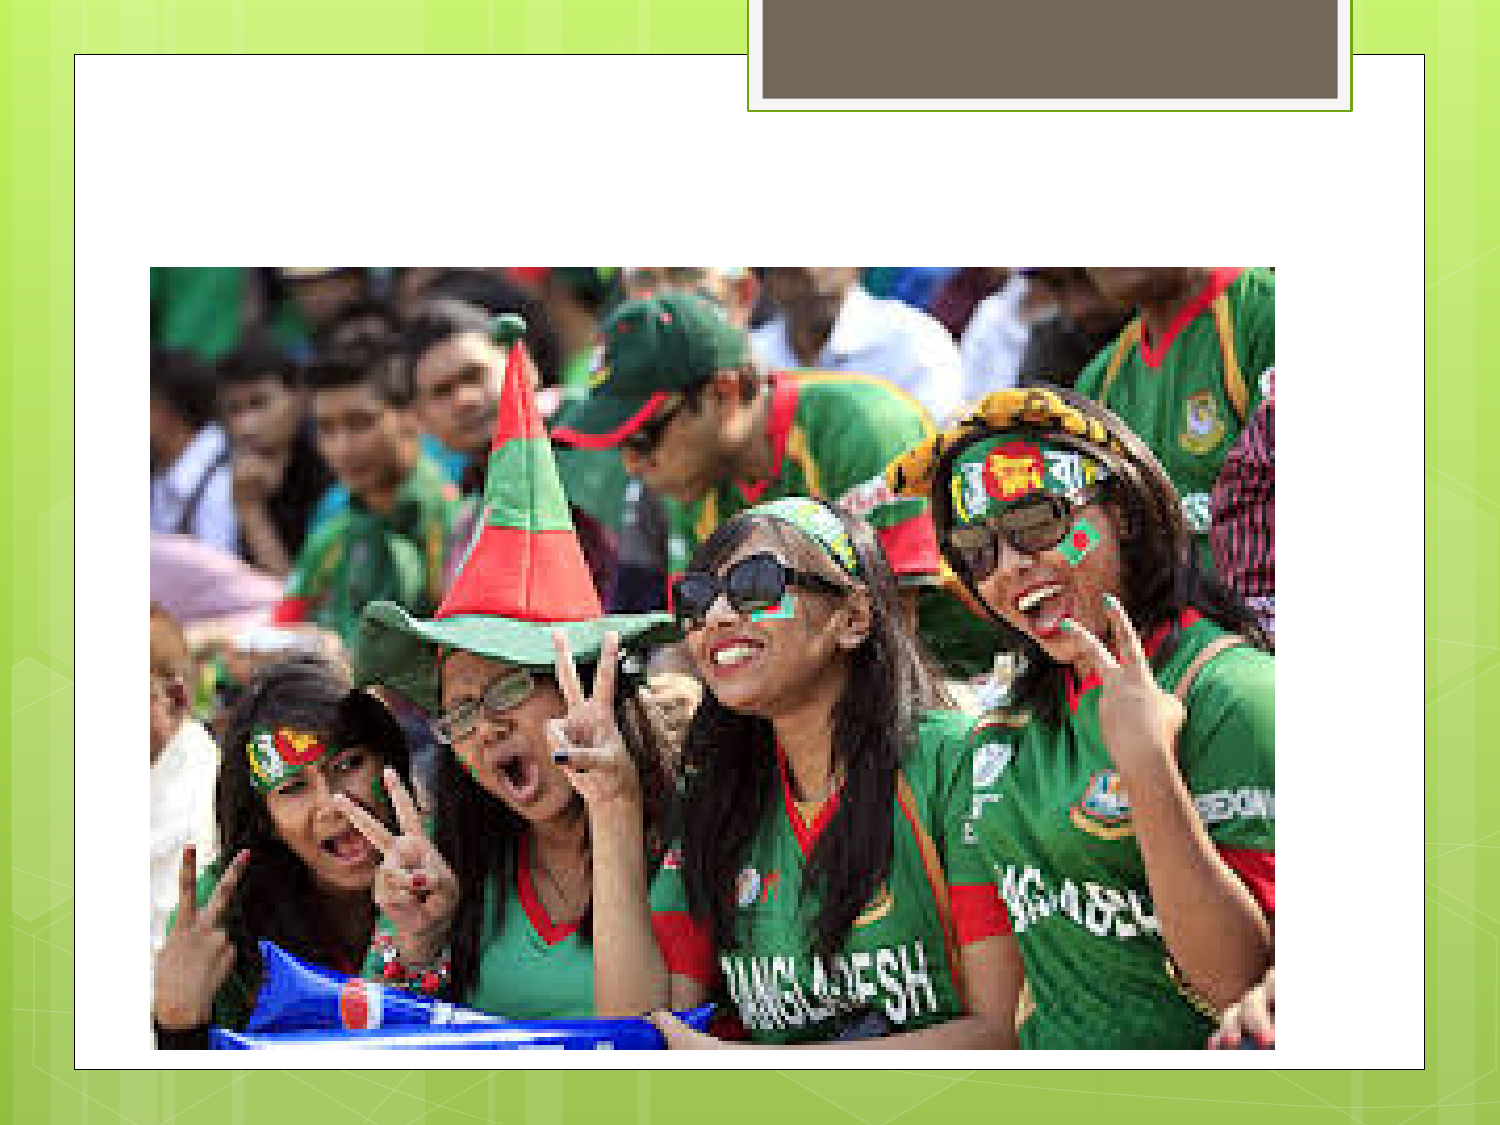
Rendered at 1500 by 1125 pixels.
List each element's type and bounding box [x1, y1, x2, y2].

list [149, 267, 1276, 1051]
